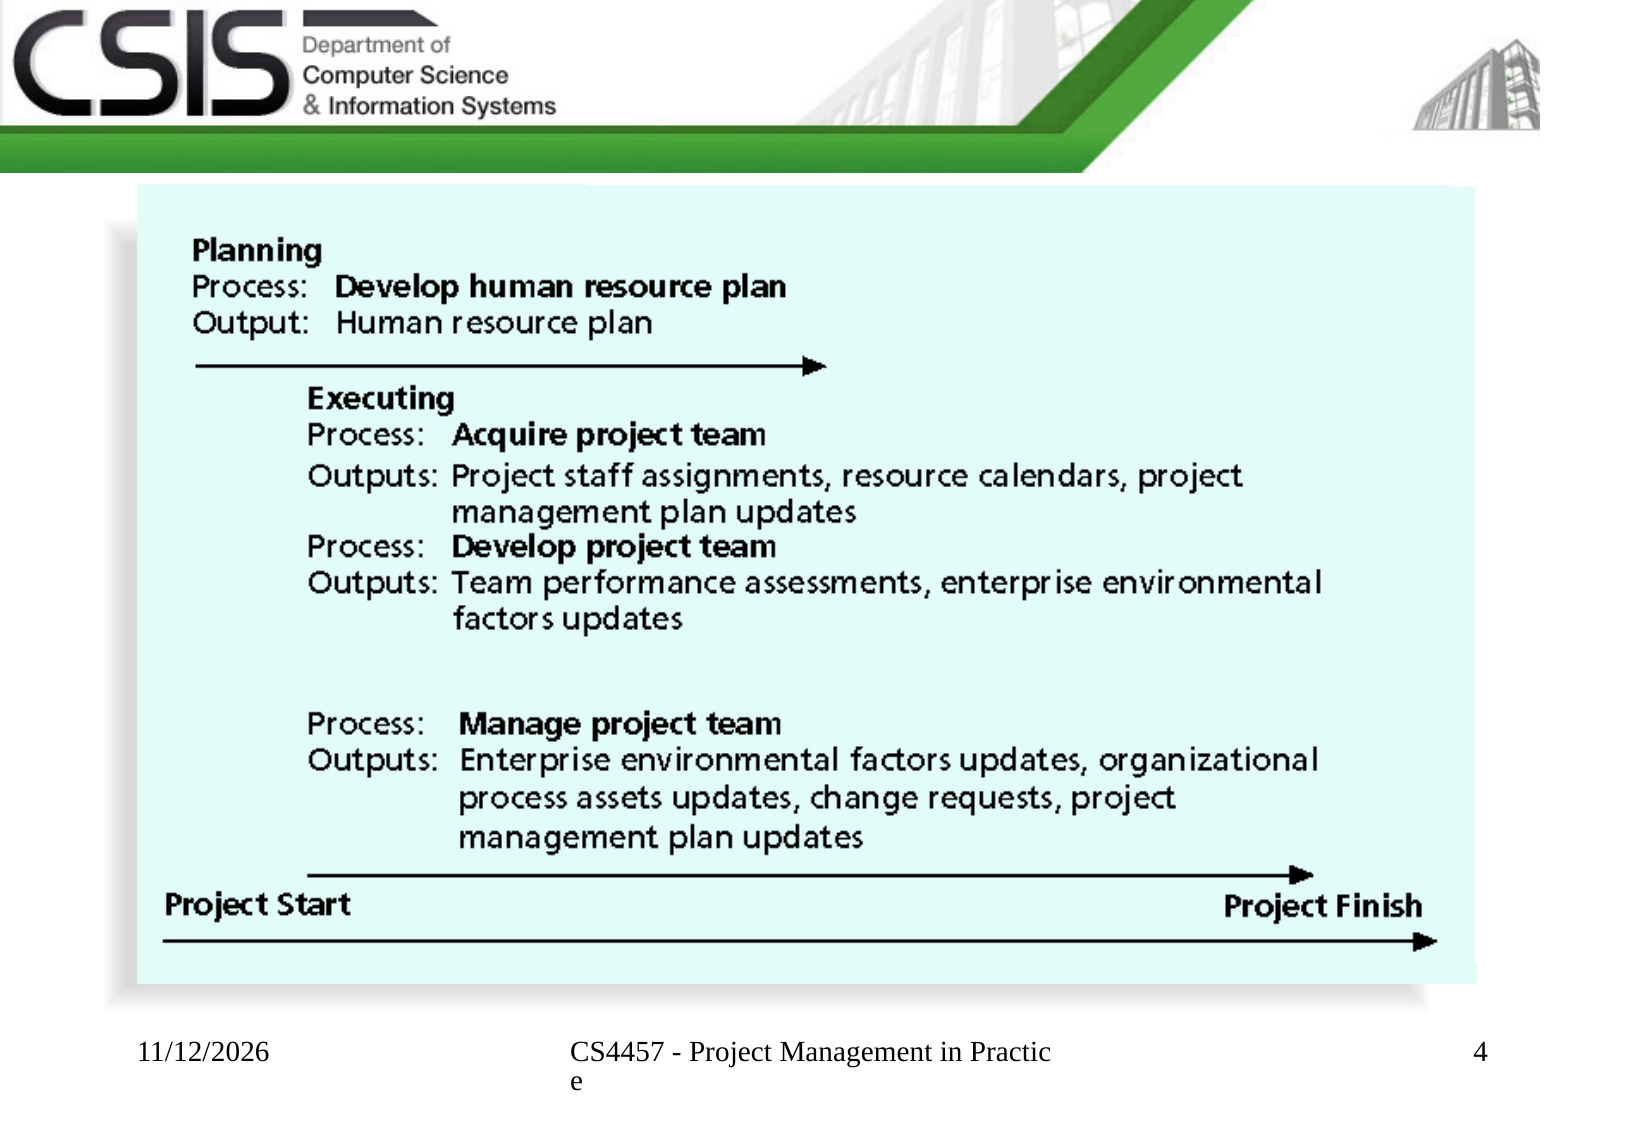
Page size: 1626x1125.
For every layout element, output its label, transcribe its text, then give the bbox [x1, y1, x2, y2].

picture [103, 184, 1478, 1012]
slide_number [121, 1024, 461, 1101]
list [0, 0, 1540, 173]
slide_number 3 [1164, 1024, 1504, 1101]
footer CS4457 - Project Management in Practice [554, 1024, 1071, 1101]
